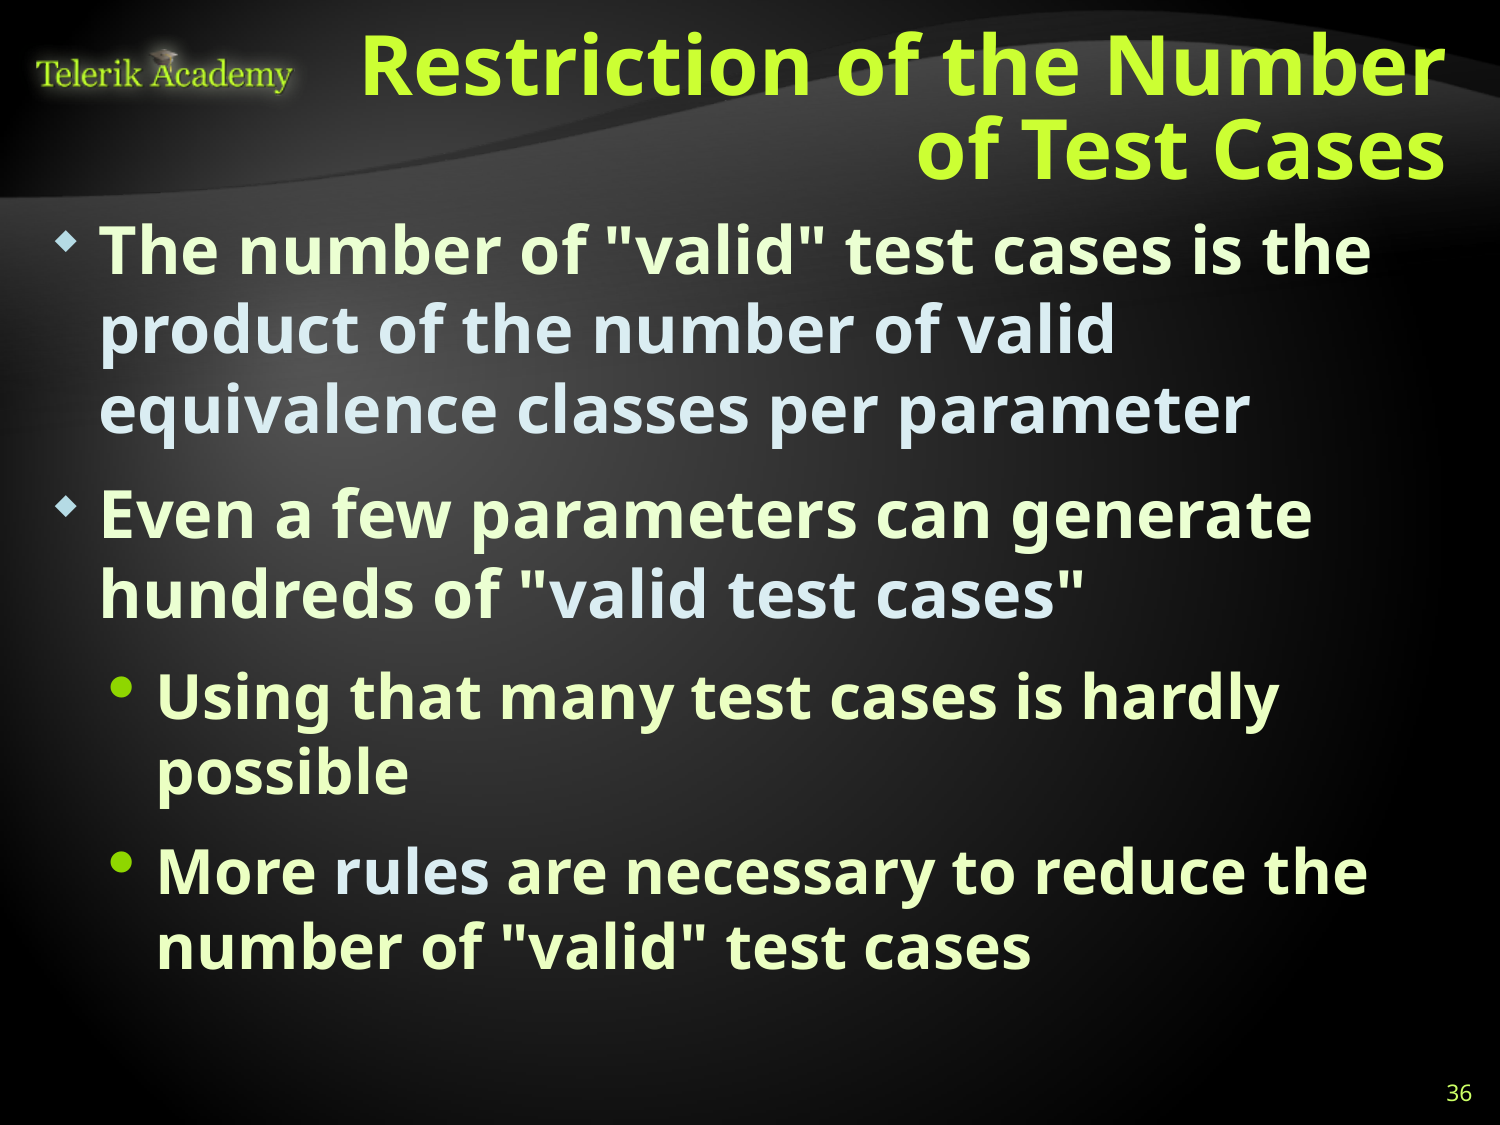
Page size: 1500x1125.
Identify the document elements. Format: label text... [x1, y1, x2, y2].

title Restriction of the Number of Test Cases [300, 37, 1463, 188]
picture [0, 0, 1500, 1125]
slide_number 36 [1412, 1074, 1488, 1113]
list The number of "valid" test cases is the product of the number of valid equivalence classes per parameter Even a few parameters can generate hundreds of "valid test cases" Using that many test cases is hardly possible More rules are necessary to reduce the number of "valid" test cases [37, 200, 1463, 1088]
